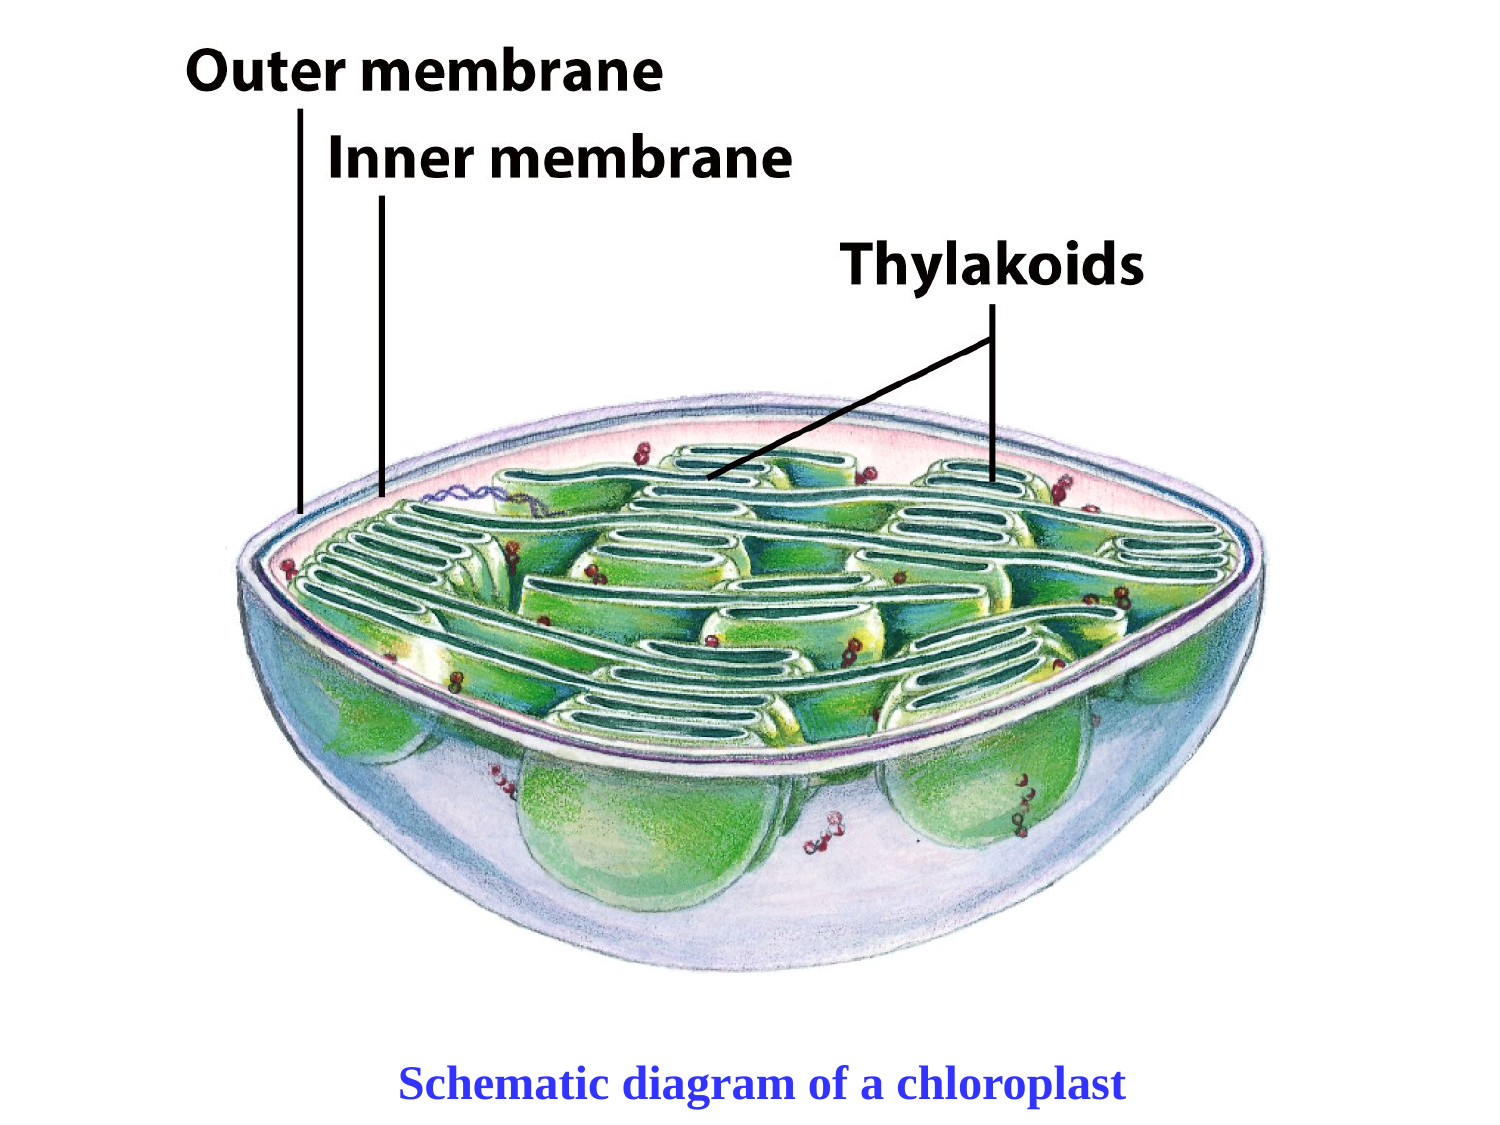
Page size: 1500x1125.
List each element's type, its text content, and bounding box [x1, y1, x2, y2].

picture [170, 26, 1280, 988]
text_box Schematic diagram of a chloroplast [383, 997, 1143, 1117]
